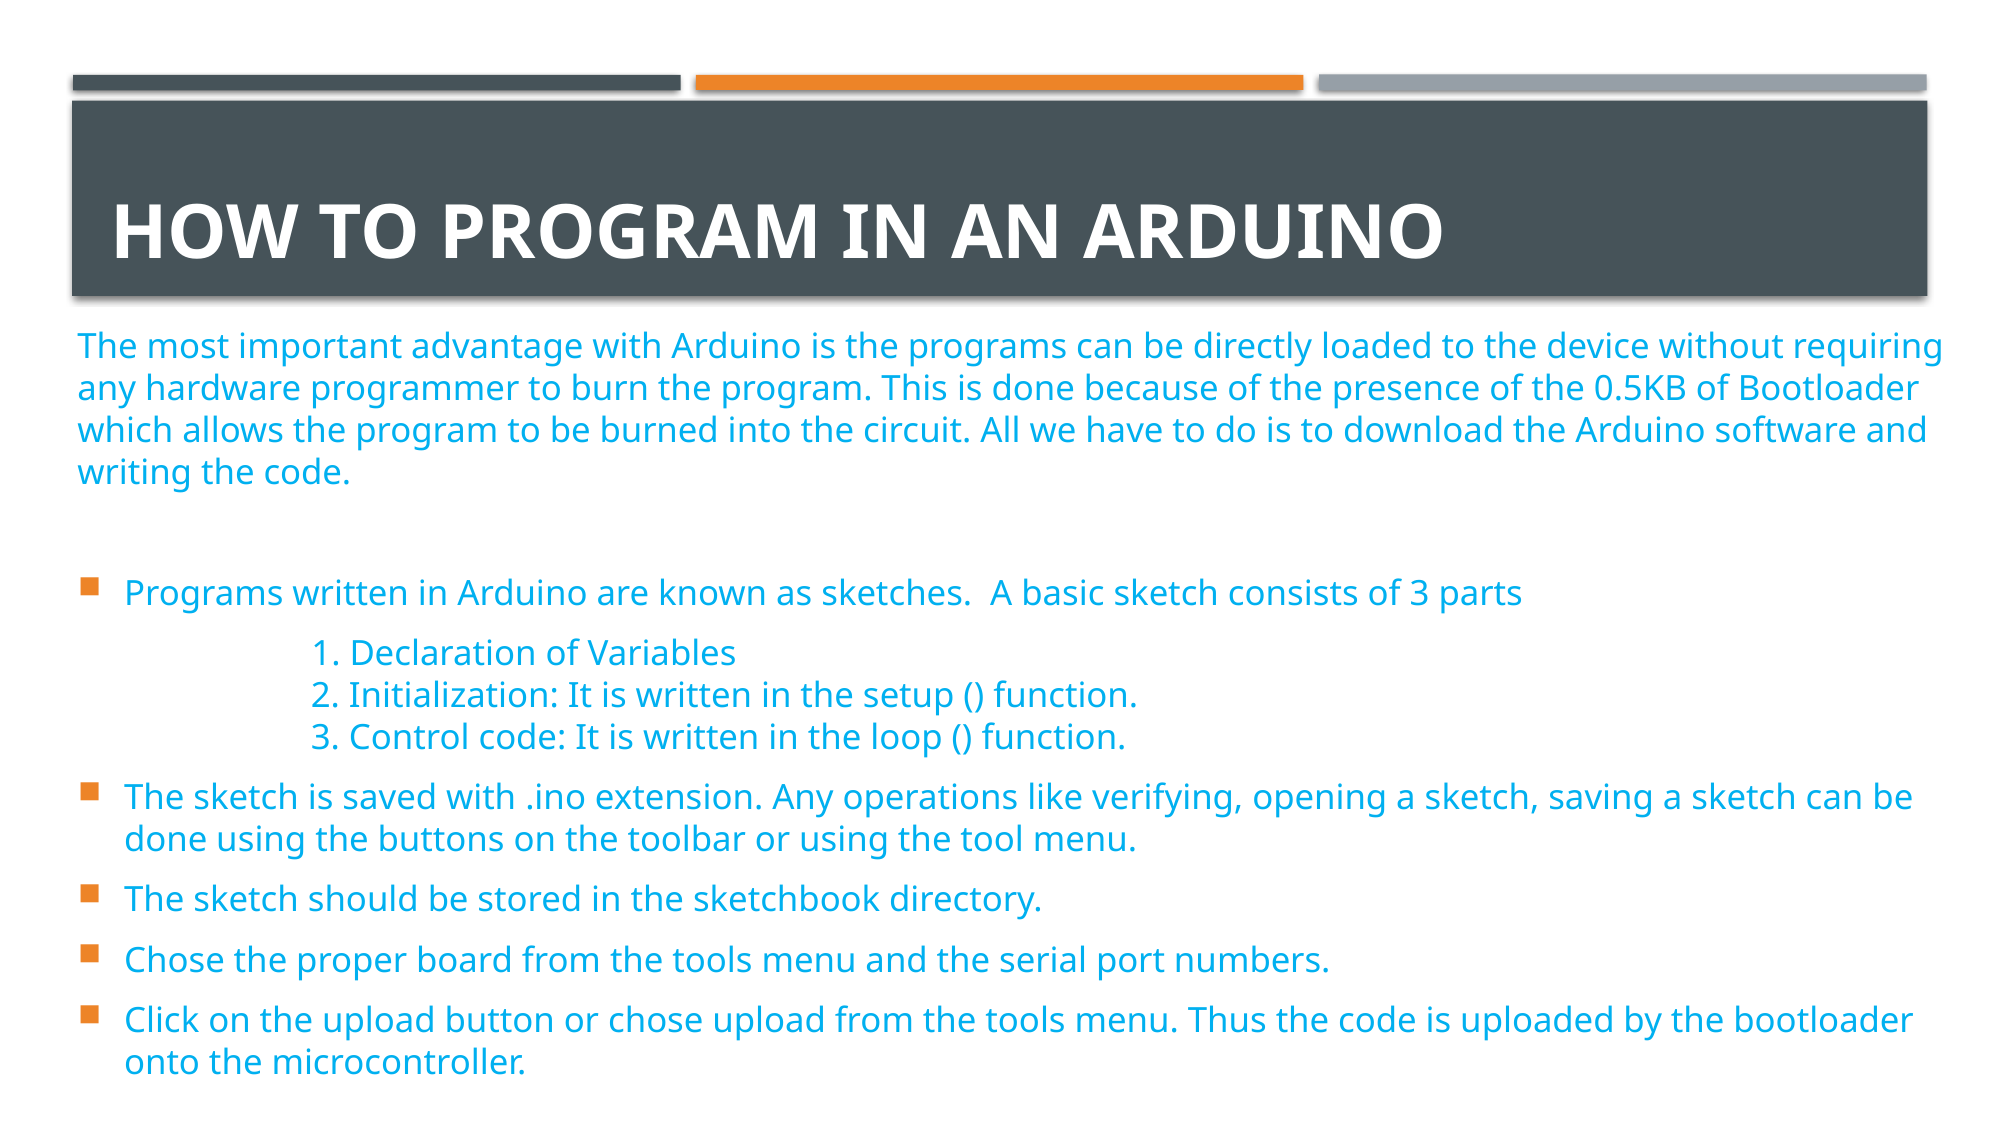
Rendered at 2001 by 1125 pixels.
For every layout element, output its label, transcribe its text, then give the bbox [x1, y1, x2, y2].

list The most important advantage with Arduino is the programs can be directly loaded to the device without requiring any hardware programmer to burn the program. This is done because of the presence of the 0.5KB of Bootloader which allows the program to be burned into the circuit. All we have to do is to download the Arduino software and writing the code. Programs written in Arduino are known as sketches. A basic sketch consists of 3 parts 1. Declaration of Variables 2. Initialization: It is written in the setup () function. 3. Control code: It is written in the loop () function. The sketch is saved with .ino extension. Any operations like verifying, opening a sketch, saving a sketch can be done using the buttons on the toolbar or using the tool menu. The sketch should be stored in the sketchbook directory. Chose the proper board from the tools menu and the serial port numbers. Click on the upload button or chose upload from the tools menu. Thus the code is uploaded by the bootloader onto the microcontroller. [62, 316, 1967, 1096]
title How to program in an arduino [95, 115, 1905, 282]
